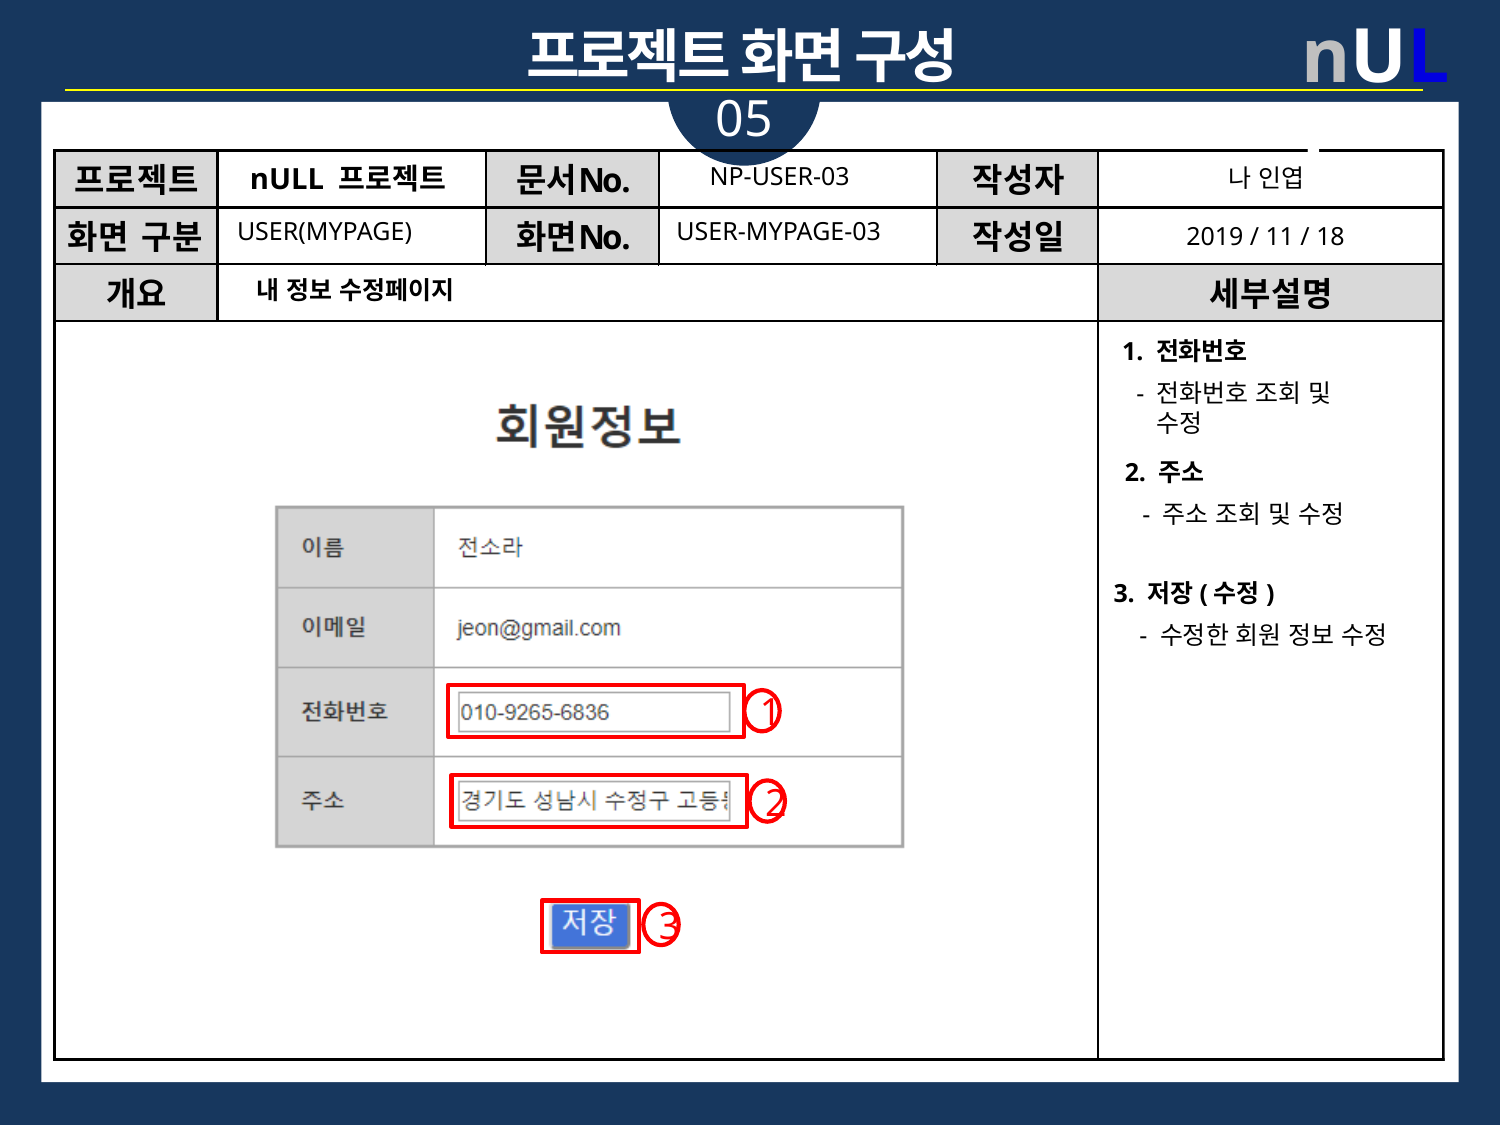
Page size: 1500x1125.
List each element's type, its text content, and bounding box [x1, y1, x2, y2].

picture [171, 369, 953, 996]
text_box 05 [655, 98, 833, 147]
text_box [39, 100, 1461, 1084]
text_box nULL [1286, 0, 1500, 195]
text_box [52, 148, 1448, 1064]
text_box 프로젝트 화면 구성 [511, 11, 974, 89]
